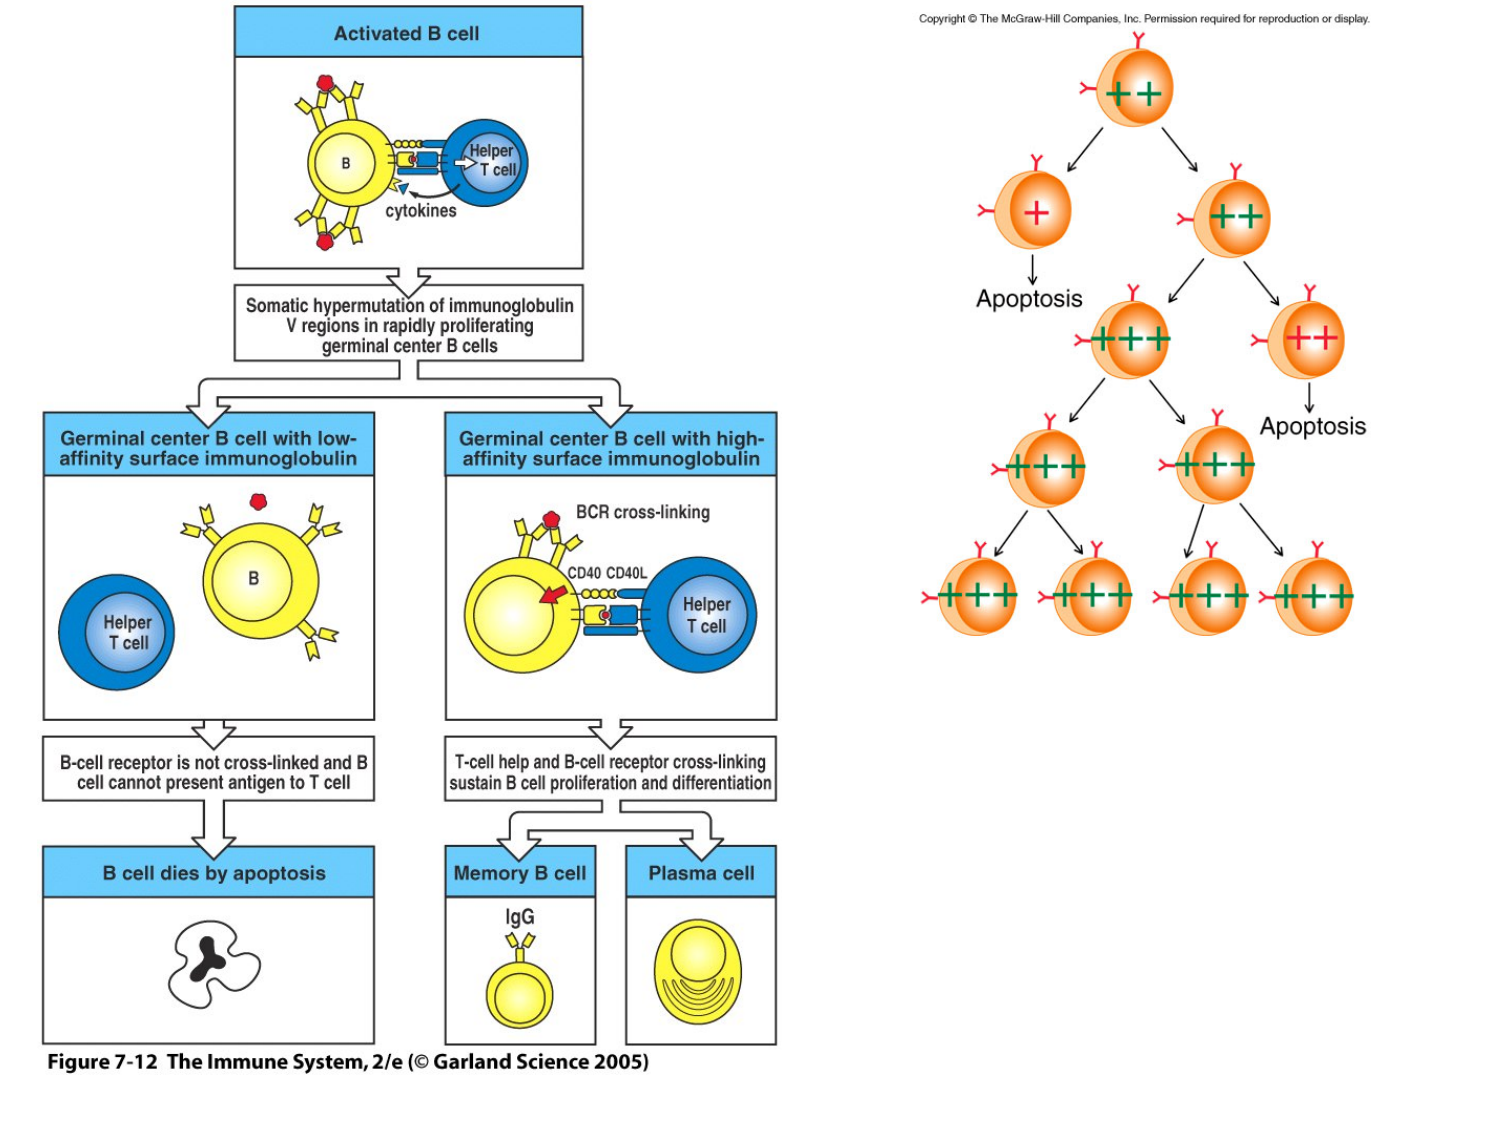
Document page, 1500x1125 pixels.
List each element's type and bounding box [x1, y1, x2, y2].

picture [37, 0, 782, 1075]
picture [912, 12, 1376, 638]
